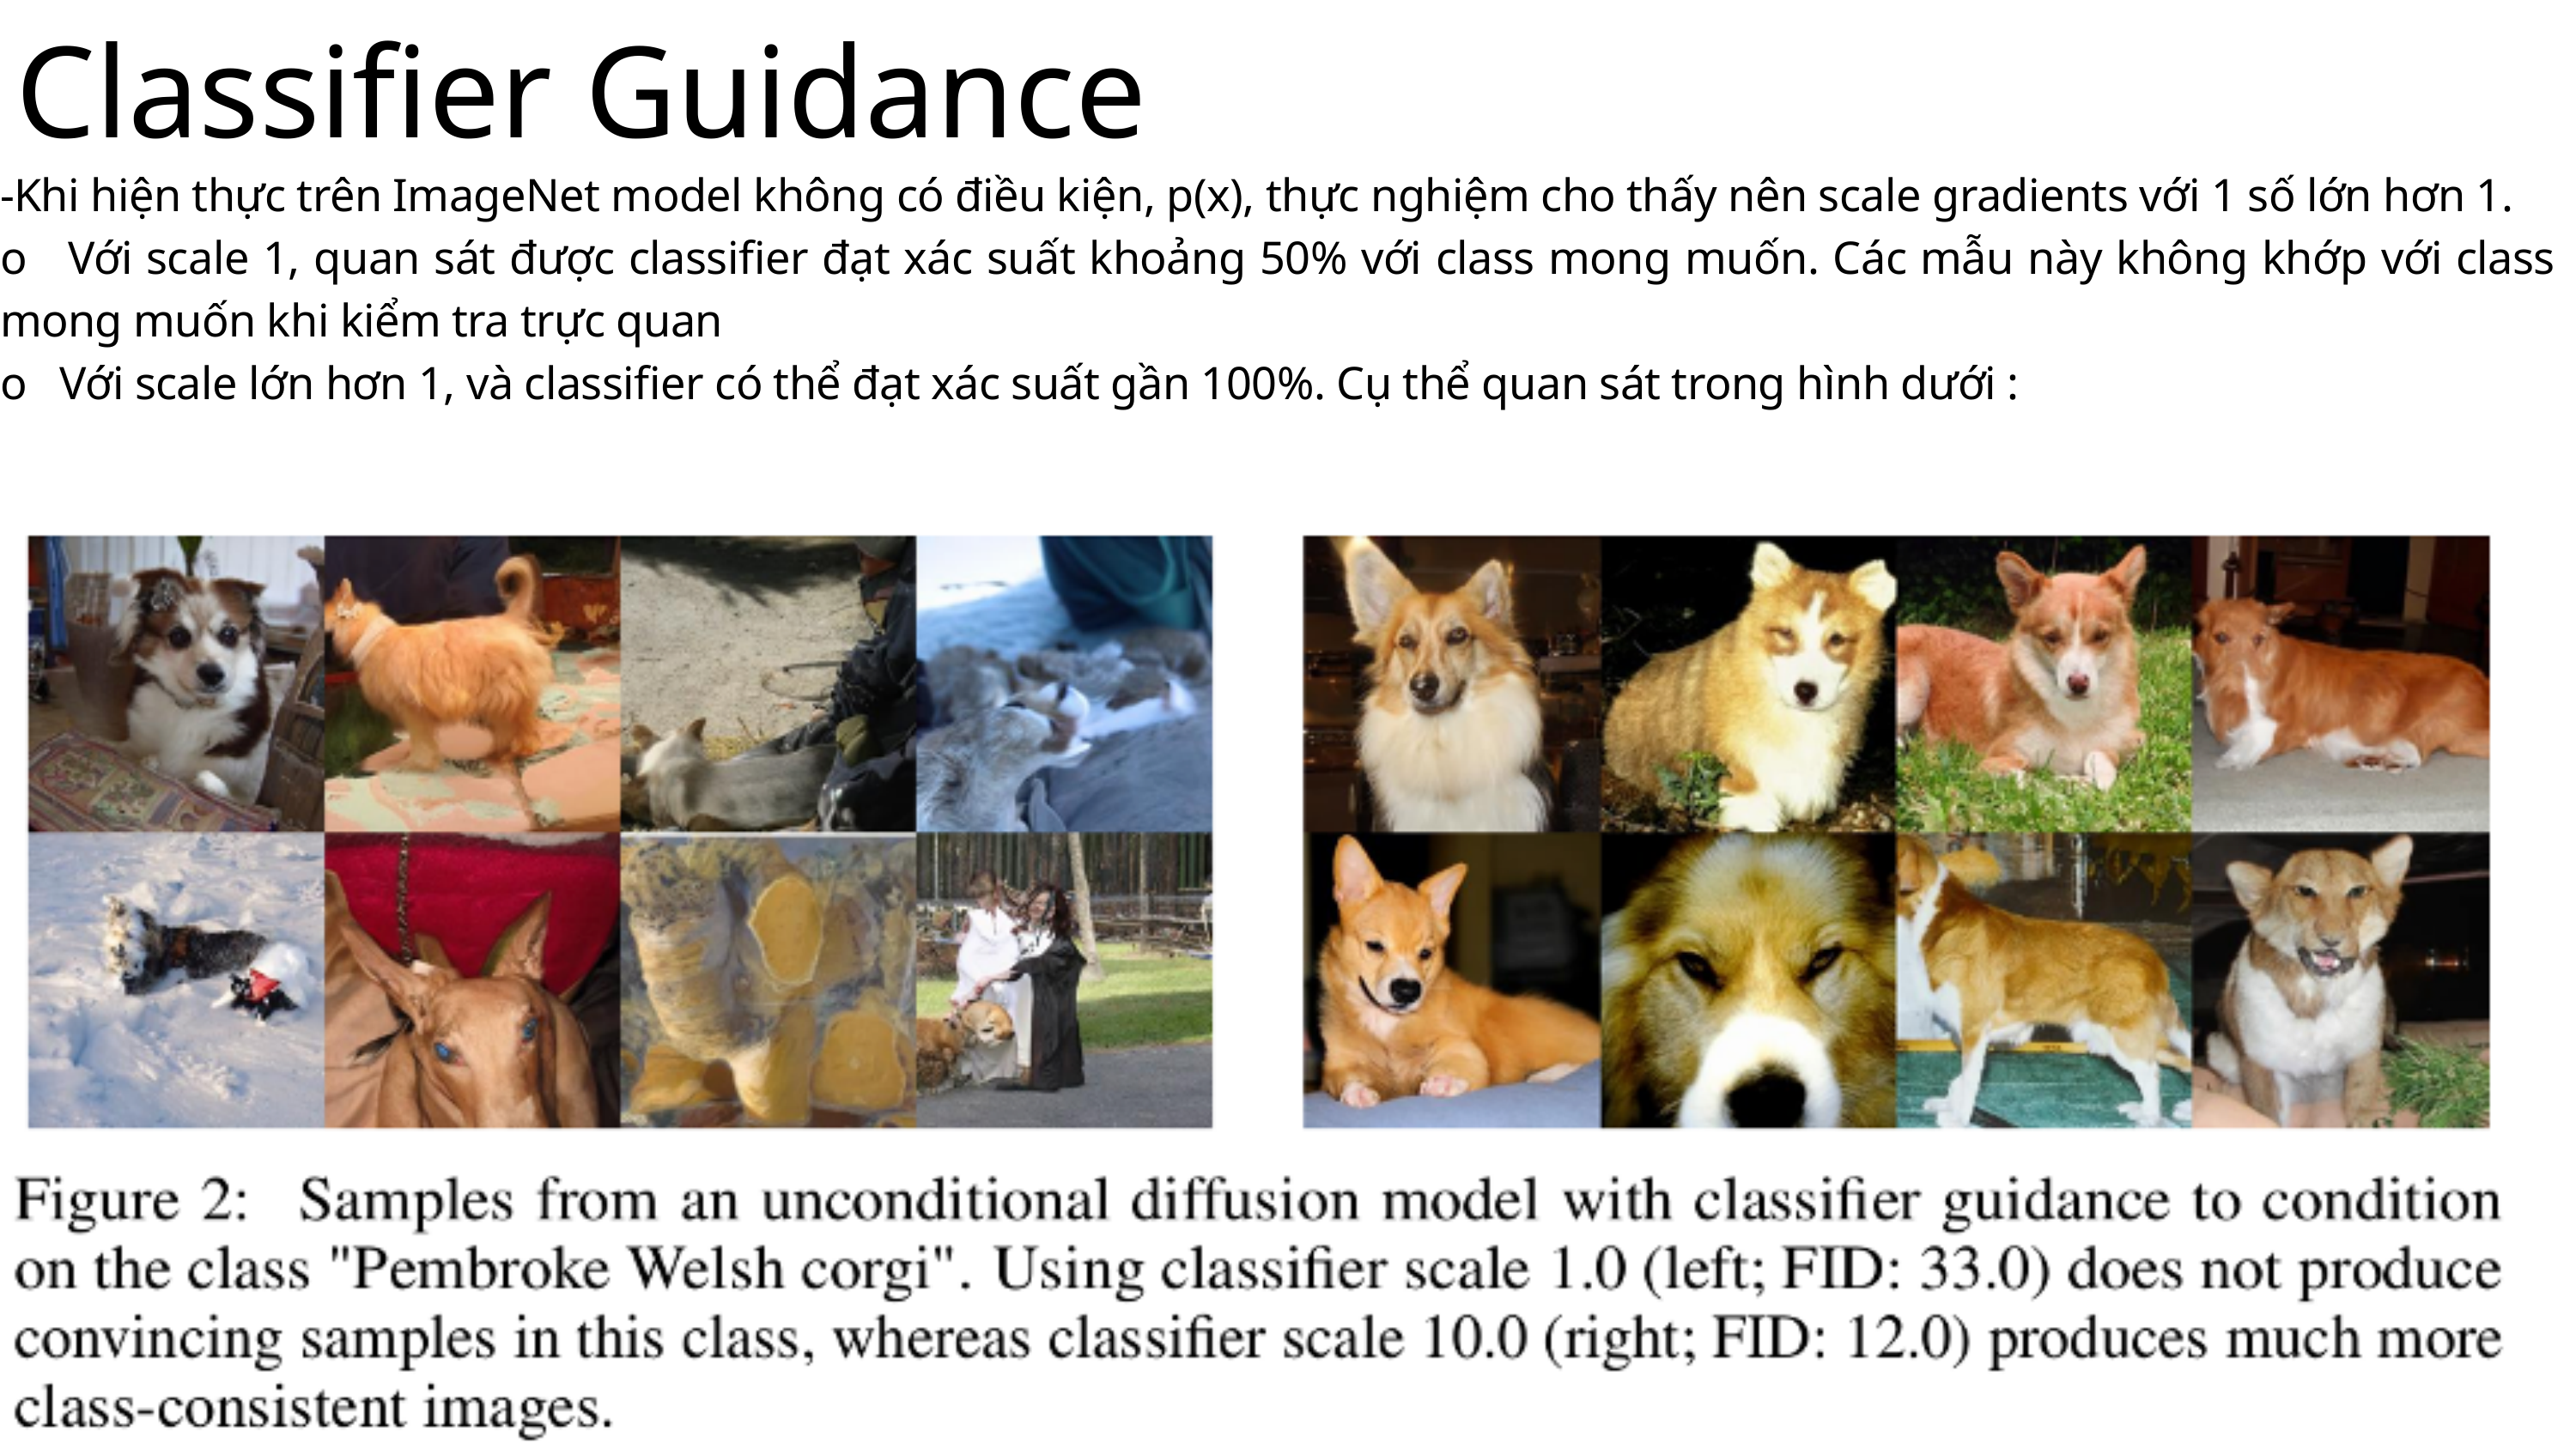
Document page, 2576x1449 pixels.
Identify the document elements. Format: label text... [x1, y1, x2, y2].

text_box Classifier Guidance [15, 14, 1288, 157]
text_box [0, 531, 2576, 1449]
text_box -Khi hiện thực trên ImageNet model không có điều kiện, p(x), thực nghiệm cho thấy nên scale gradients với 1 số lớn hơn 1. o Với scale 1, quan sát được classifier đạt xác suất khoảng 50% với class mong muốn. Các mẫu này không khớp với class mong muốn khi kiểm tra trực quan o Với scale lớn hơn 1, và classifier có thể đạt xác suất gần 100%. Cụ thể quan sát trong hình dưới : [0, 157, 2556, 471]
